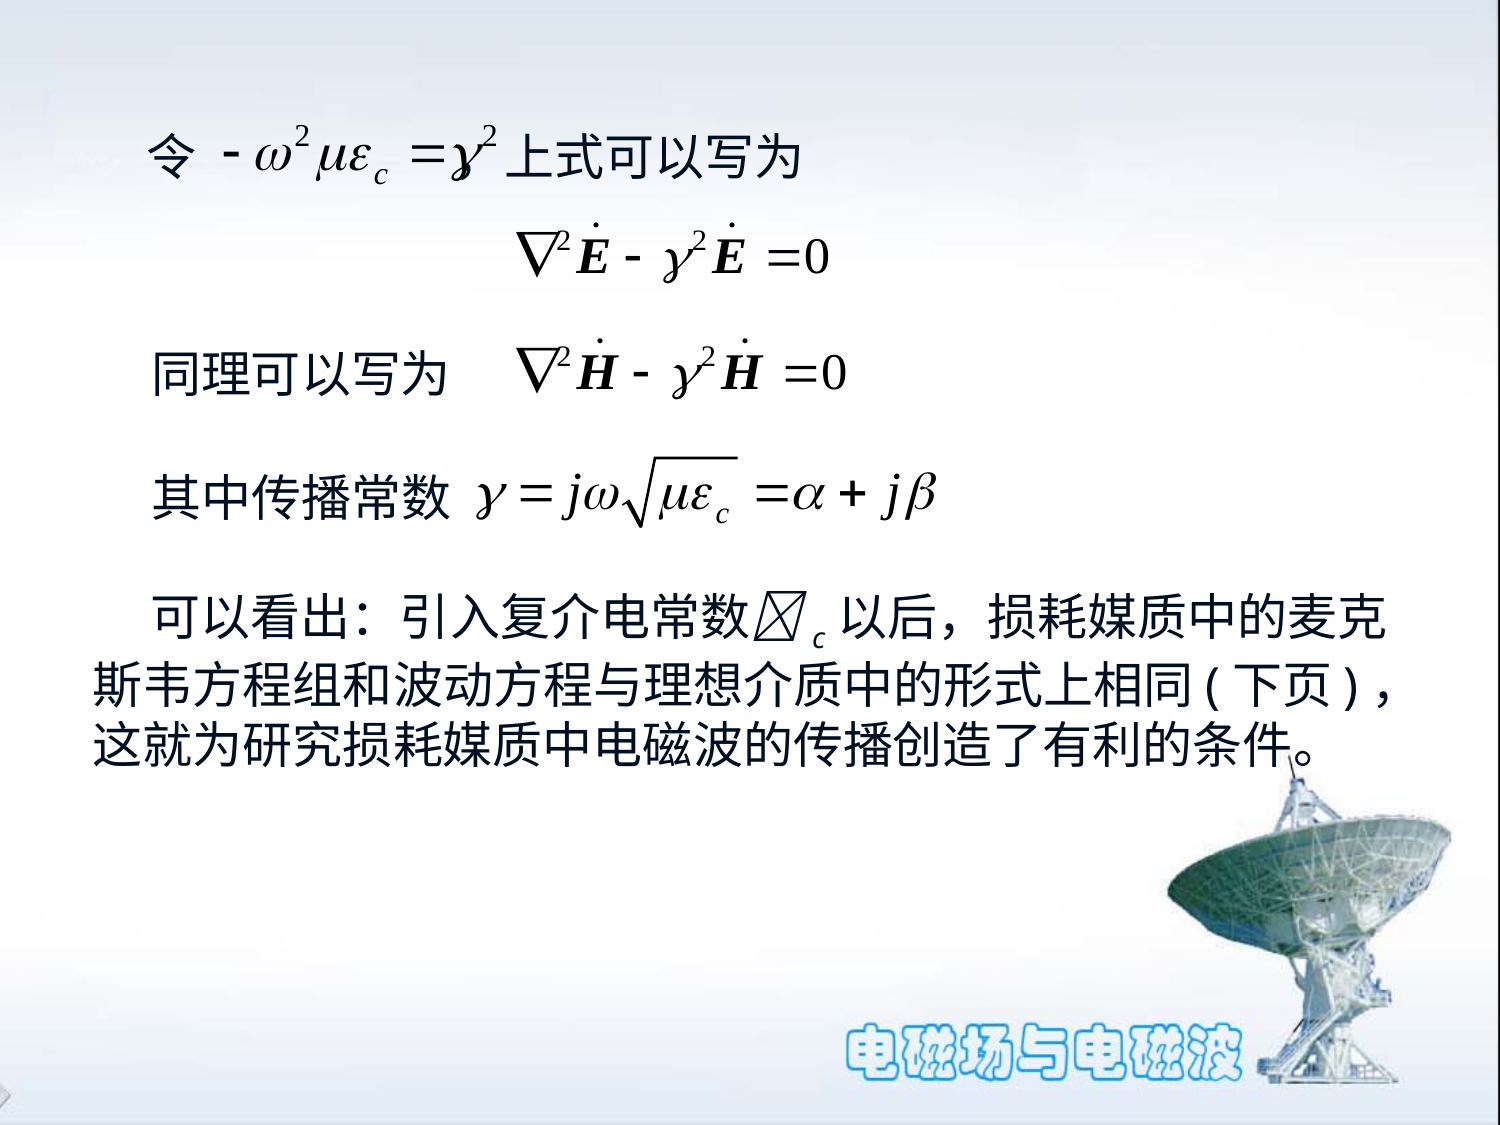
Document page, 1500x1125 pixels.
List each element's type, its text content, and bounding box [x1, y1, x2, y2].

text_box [509, 217, 989, 295]
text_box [466, 446, 951, 541]
text_box 同理可以写为 [136, 323, 466, 411]
text_box 可以看出：引入复介电常数c以后，损耗媒质中的麦克斯韦方程组和波动方程与理想介质中的形式上相同(下页)，这就为研究损耗媒质中电磁波的传播创造了有利的条件。 [78, 578, 1437, 782]
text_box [131, 105, 1231, 199]
text_box 其中传播常数 [136, 447, 464, 534]
picture [0, 0, 1500, 1125]
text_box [509, 333, 1034, 411]
